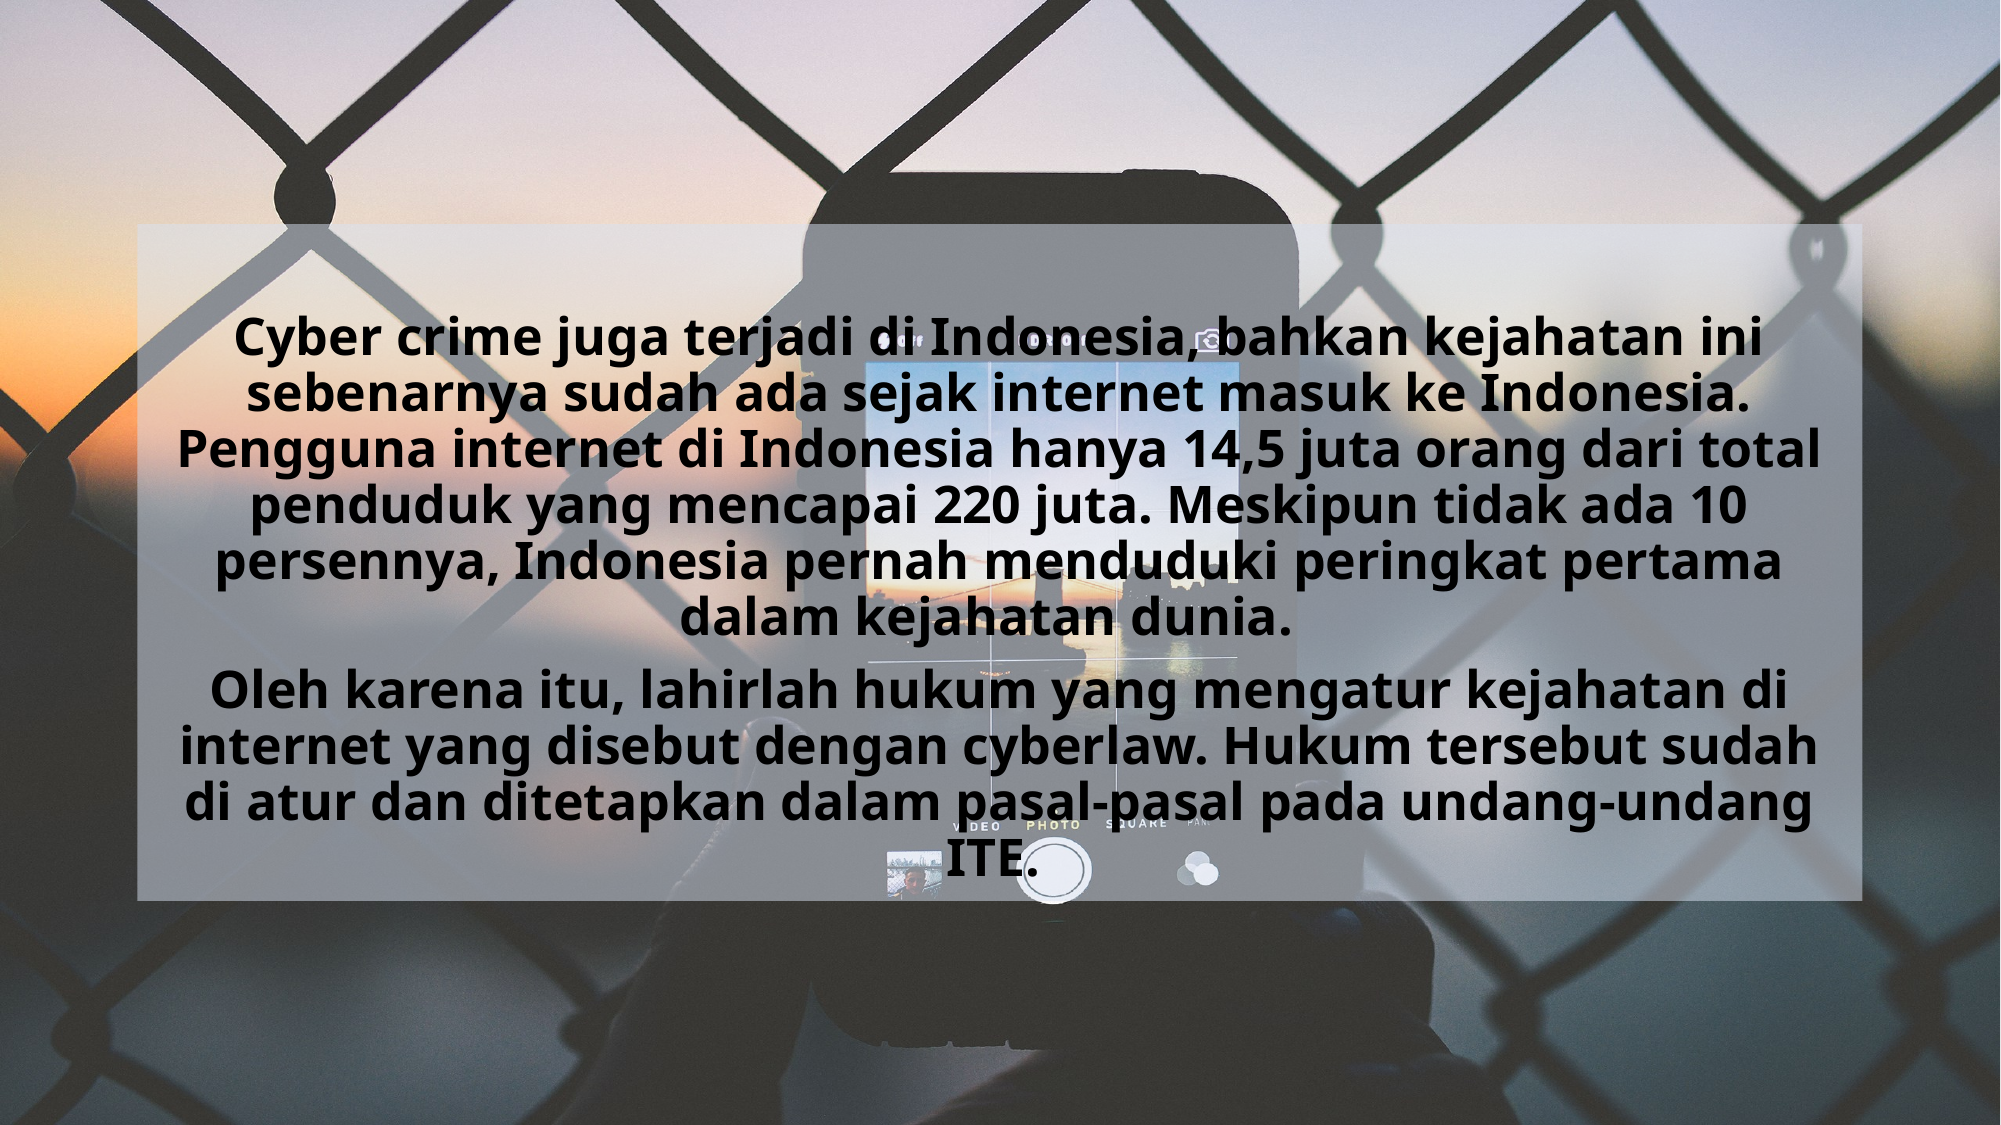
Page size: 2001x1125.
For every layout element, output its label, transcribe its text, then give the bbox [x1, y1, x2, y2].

picture [0, 0, 2001, 1125]
list Cyber crime juga terjadi di Indonesia, bahkan kejahatan ini sebenarnya sudah ada sejak internet masuk ke Indonesia. Pengguna internet di Indonesia hanya 14,5 juta orang dari total penduduk yang mencapai 220 juta. Meskipun tidak ada 10 persennya, Indonesia pernah menduduki peringkat pertama dalam kejahatan dunia. Oleh karena itu, lahirlah hukum yang mengatur kejahatan di internet yang disebut dengan cyberlaw. Hukum tersebut sudah di atur dan ditetapkan dalam pasal-pasal pada undang-undang ITE. [137, 224, 1863, 901]
